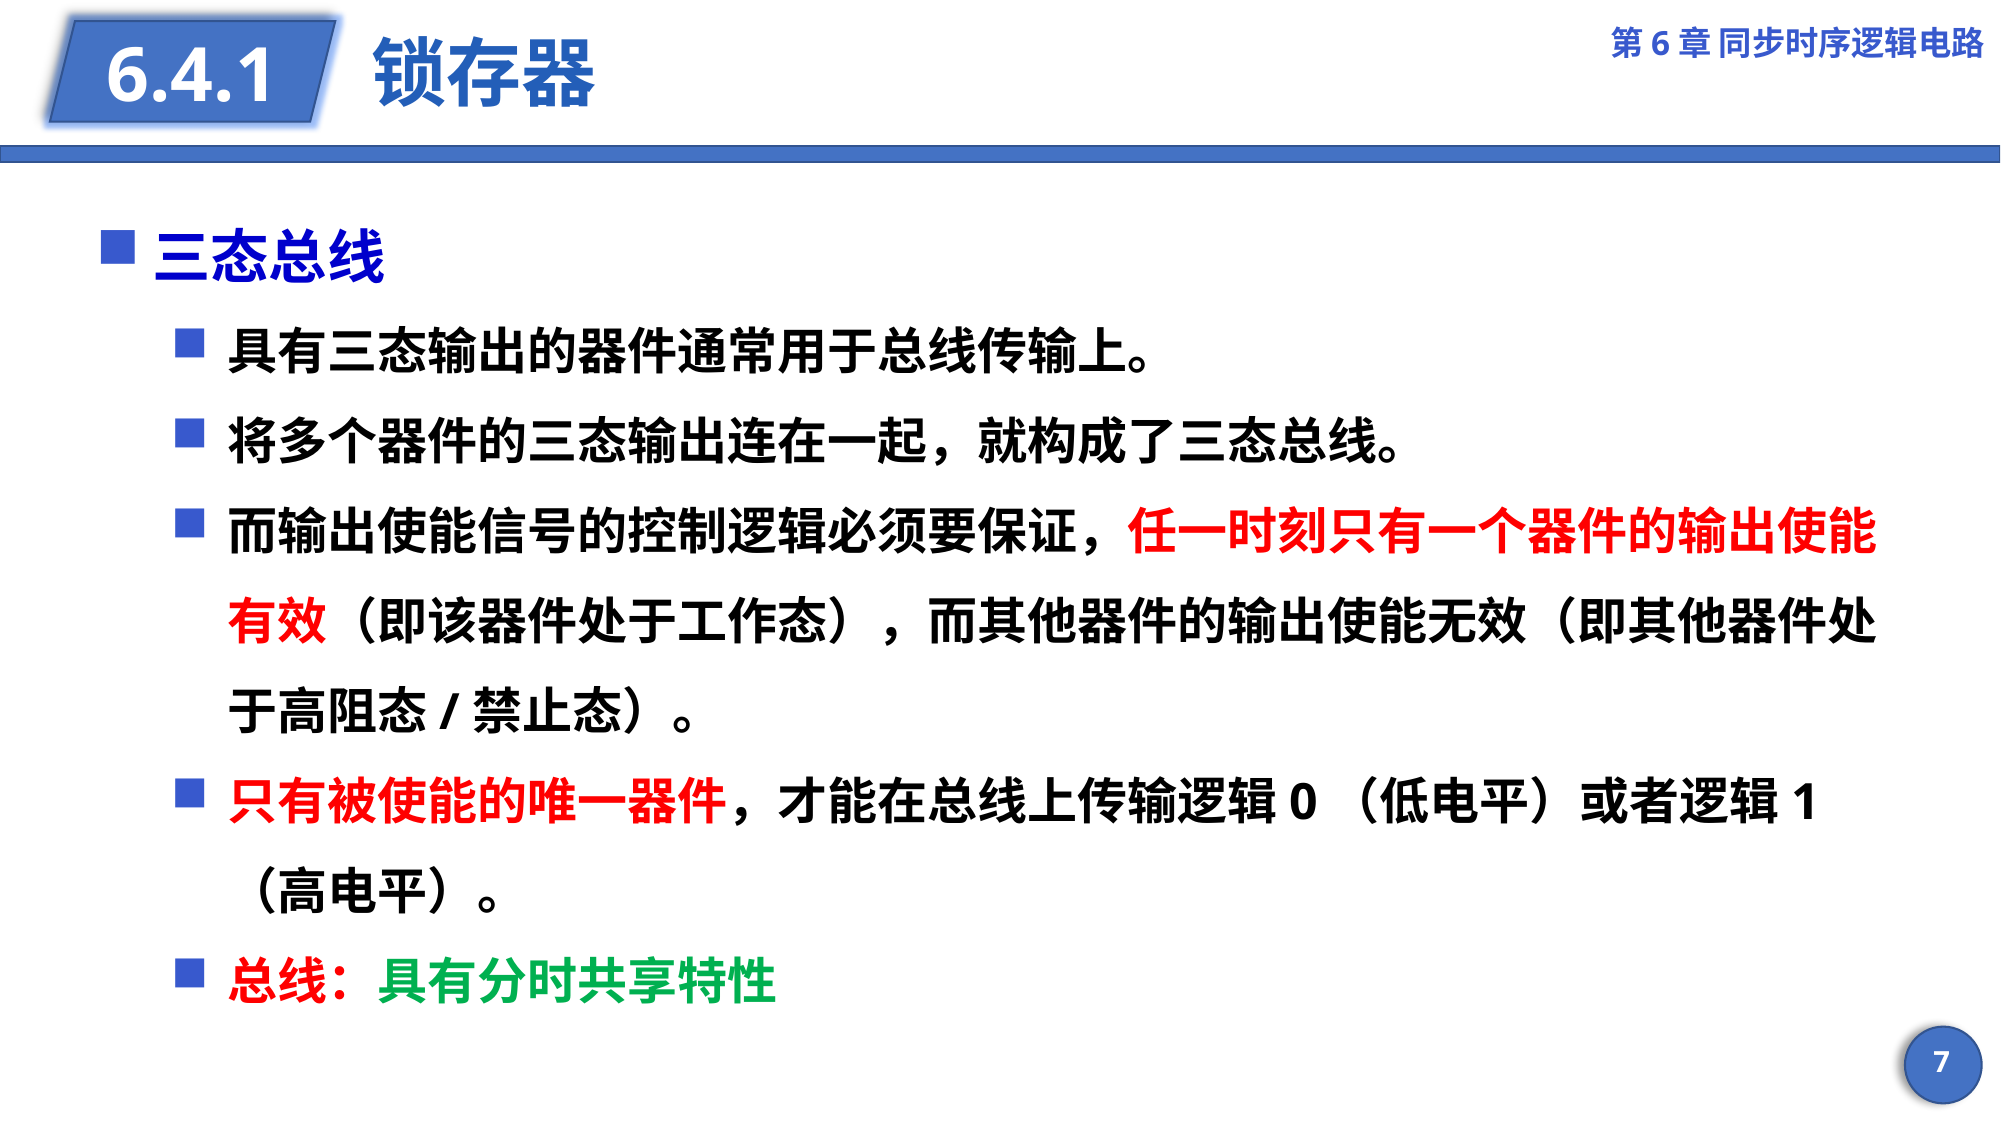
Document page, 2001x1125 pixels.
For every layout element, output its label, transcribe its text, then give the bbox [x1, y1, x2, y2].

title 锁存器 [356, 16, 1630, 137]
text_box 三态总线 具有三态输出的器件通常用于总线传输上。 将多个器件的三态输出连在一起，就构成了三态总线。 而输出使能信号的控制逻辑必须要保证，任一时刻只有一个器件的输出使能有效（即该器件处于工作态），而其他器件的输出使能无效（即其他器件处于高阻态/禁止态）。 只有被使能的唯一器件，才能在总线上传输逻辑0（低电平）或者逻辑1（高电平）。 总线：具有分时共享特性 [81, 177, 1918, 1017]
footer 第6章 同步时序逻辑电路 [1581, 0, 2000, 84]
text_box 6.4.1 [48, 20, 337, 123]
slide_number 7 [1895, 1033, 1989, 1094]
